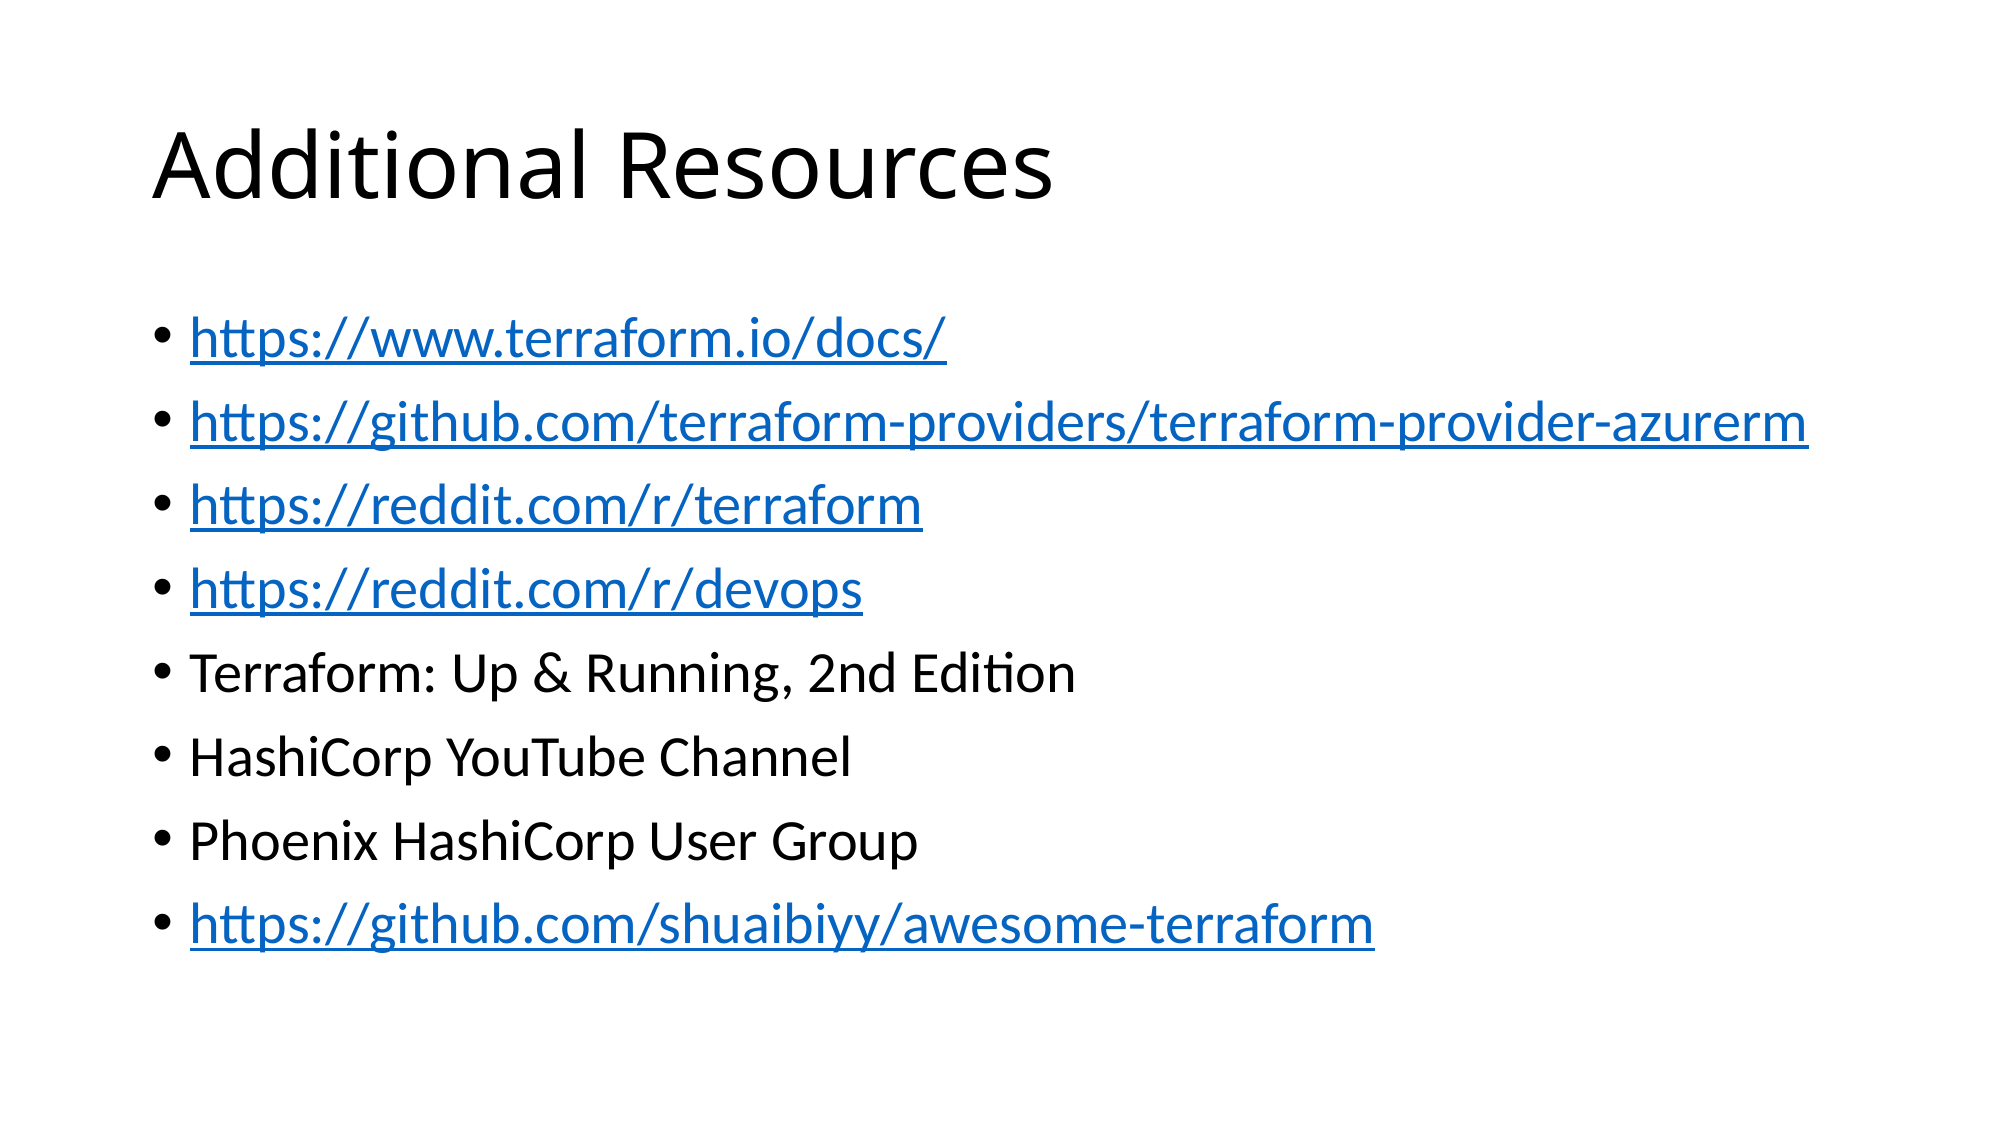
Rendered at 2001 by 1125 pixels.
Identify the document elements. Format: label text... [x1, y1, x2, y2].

list https://www.terraform.io/docs/ https://github.com/terraform-providers/terraform-provider-azurerm https://reddit.com/r/terraform https://reddit.com/r/devops Terraform: Up & Running, 2nd Edition HashiCorp YouTube Channel Phoenix HashiCorp User Group https://github.com/shuaibiyy/awesome-terraform [137, 299, 1863, 1014]
title Additional Resources [137, 59, 1863, 278]
